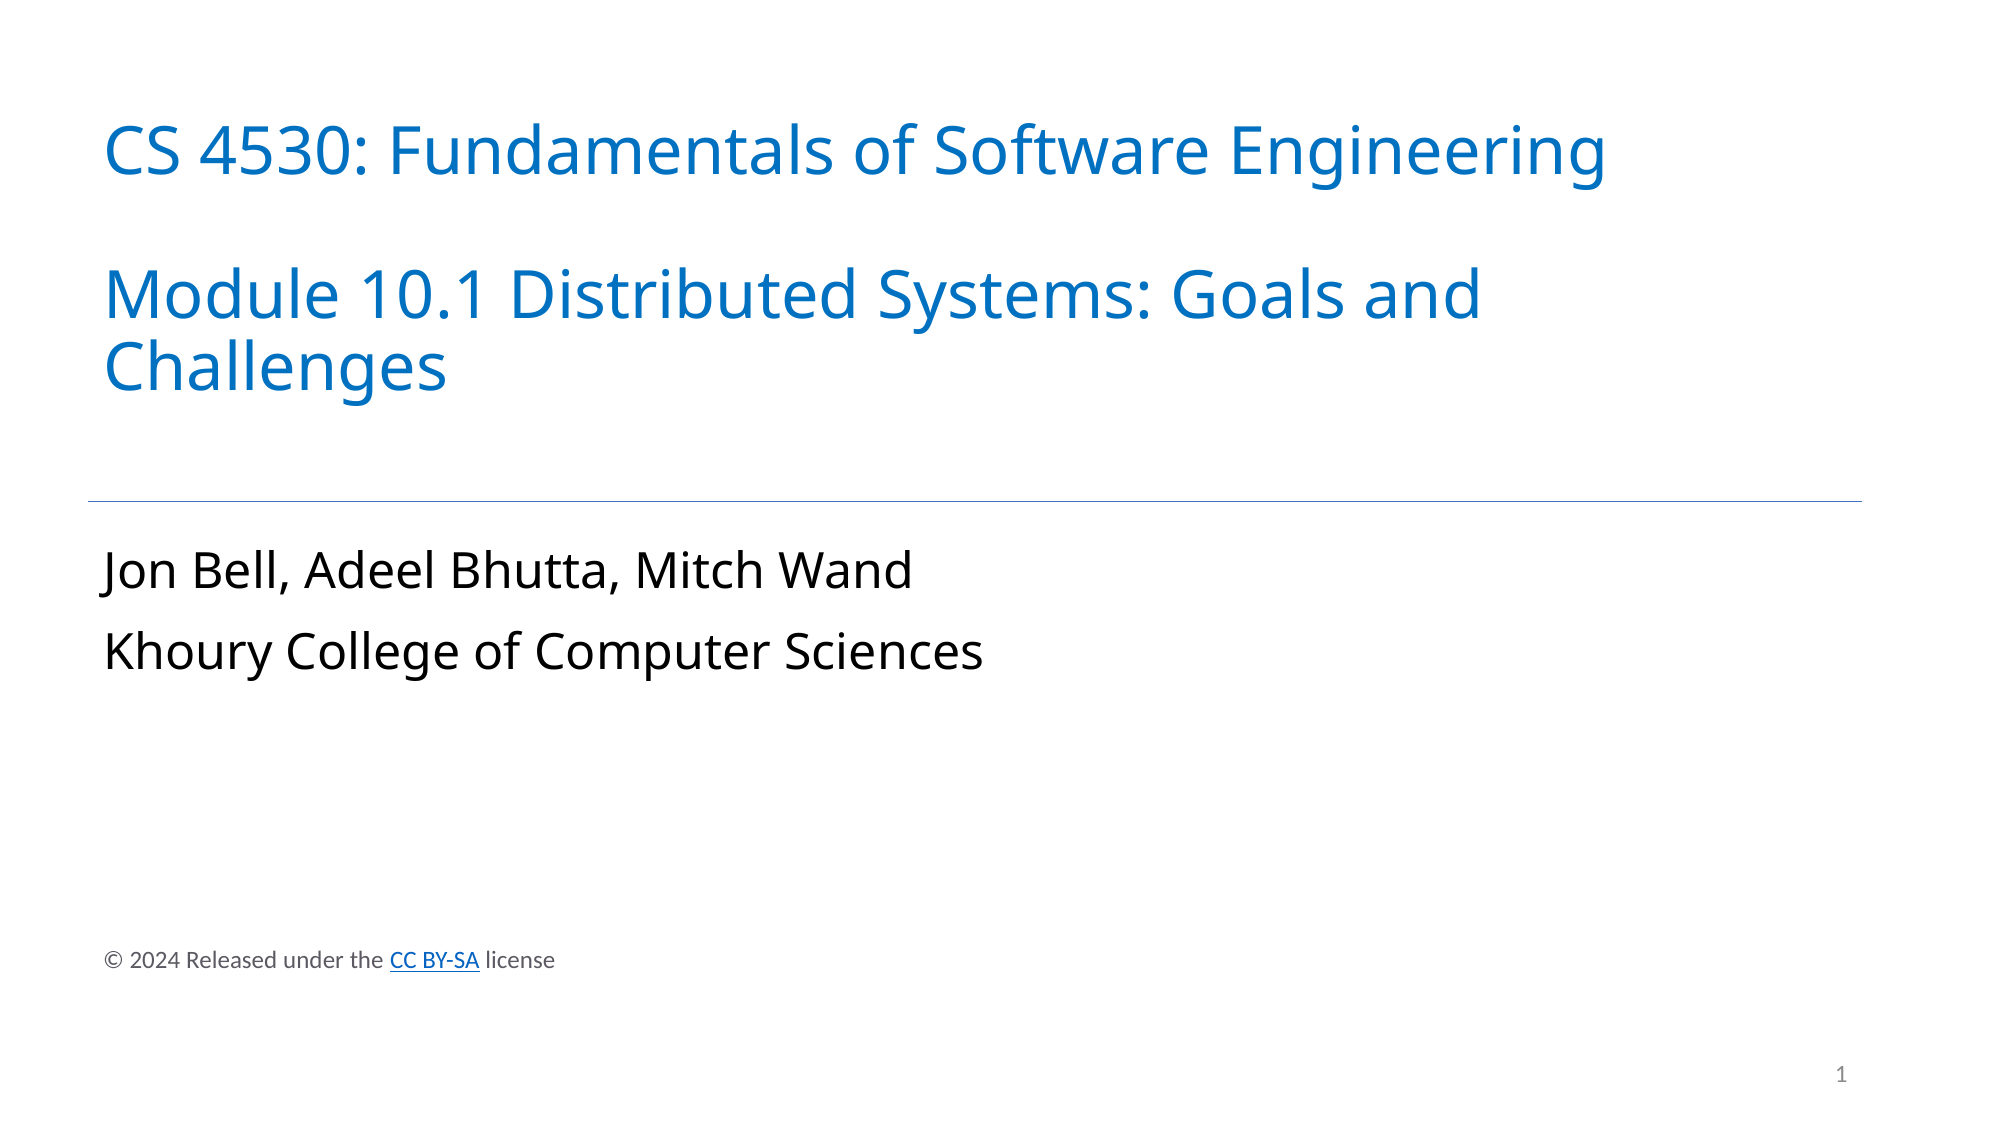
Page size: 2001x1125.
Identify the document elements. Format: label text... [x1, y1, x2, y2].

title CS 4530: Fundamentals of Software Engineering Module 10.1 Distributed Systems: Goals and Challenges [88, 109, 1863, 501]
subtitle Jon Bell, Adeel Bhutta, Mitch Wand Khoury College of Computer Sciences [88, 531, 1750, 803]
slide_number 1 [1412, 1042, 1863, 1103]
text_box © 2024 Released under the CC BY-SA license [88, 936, 1089, 982]
